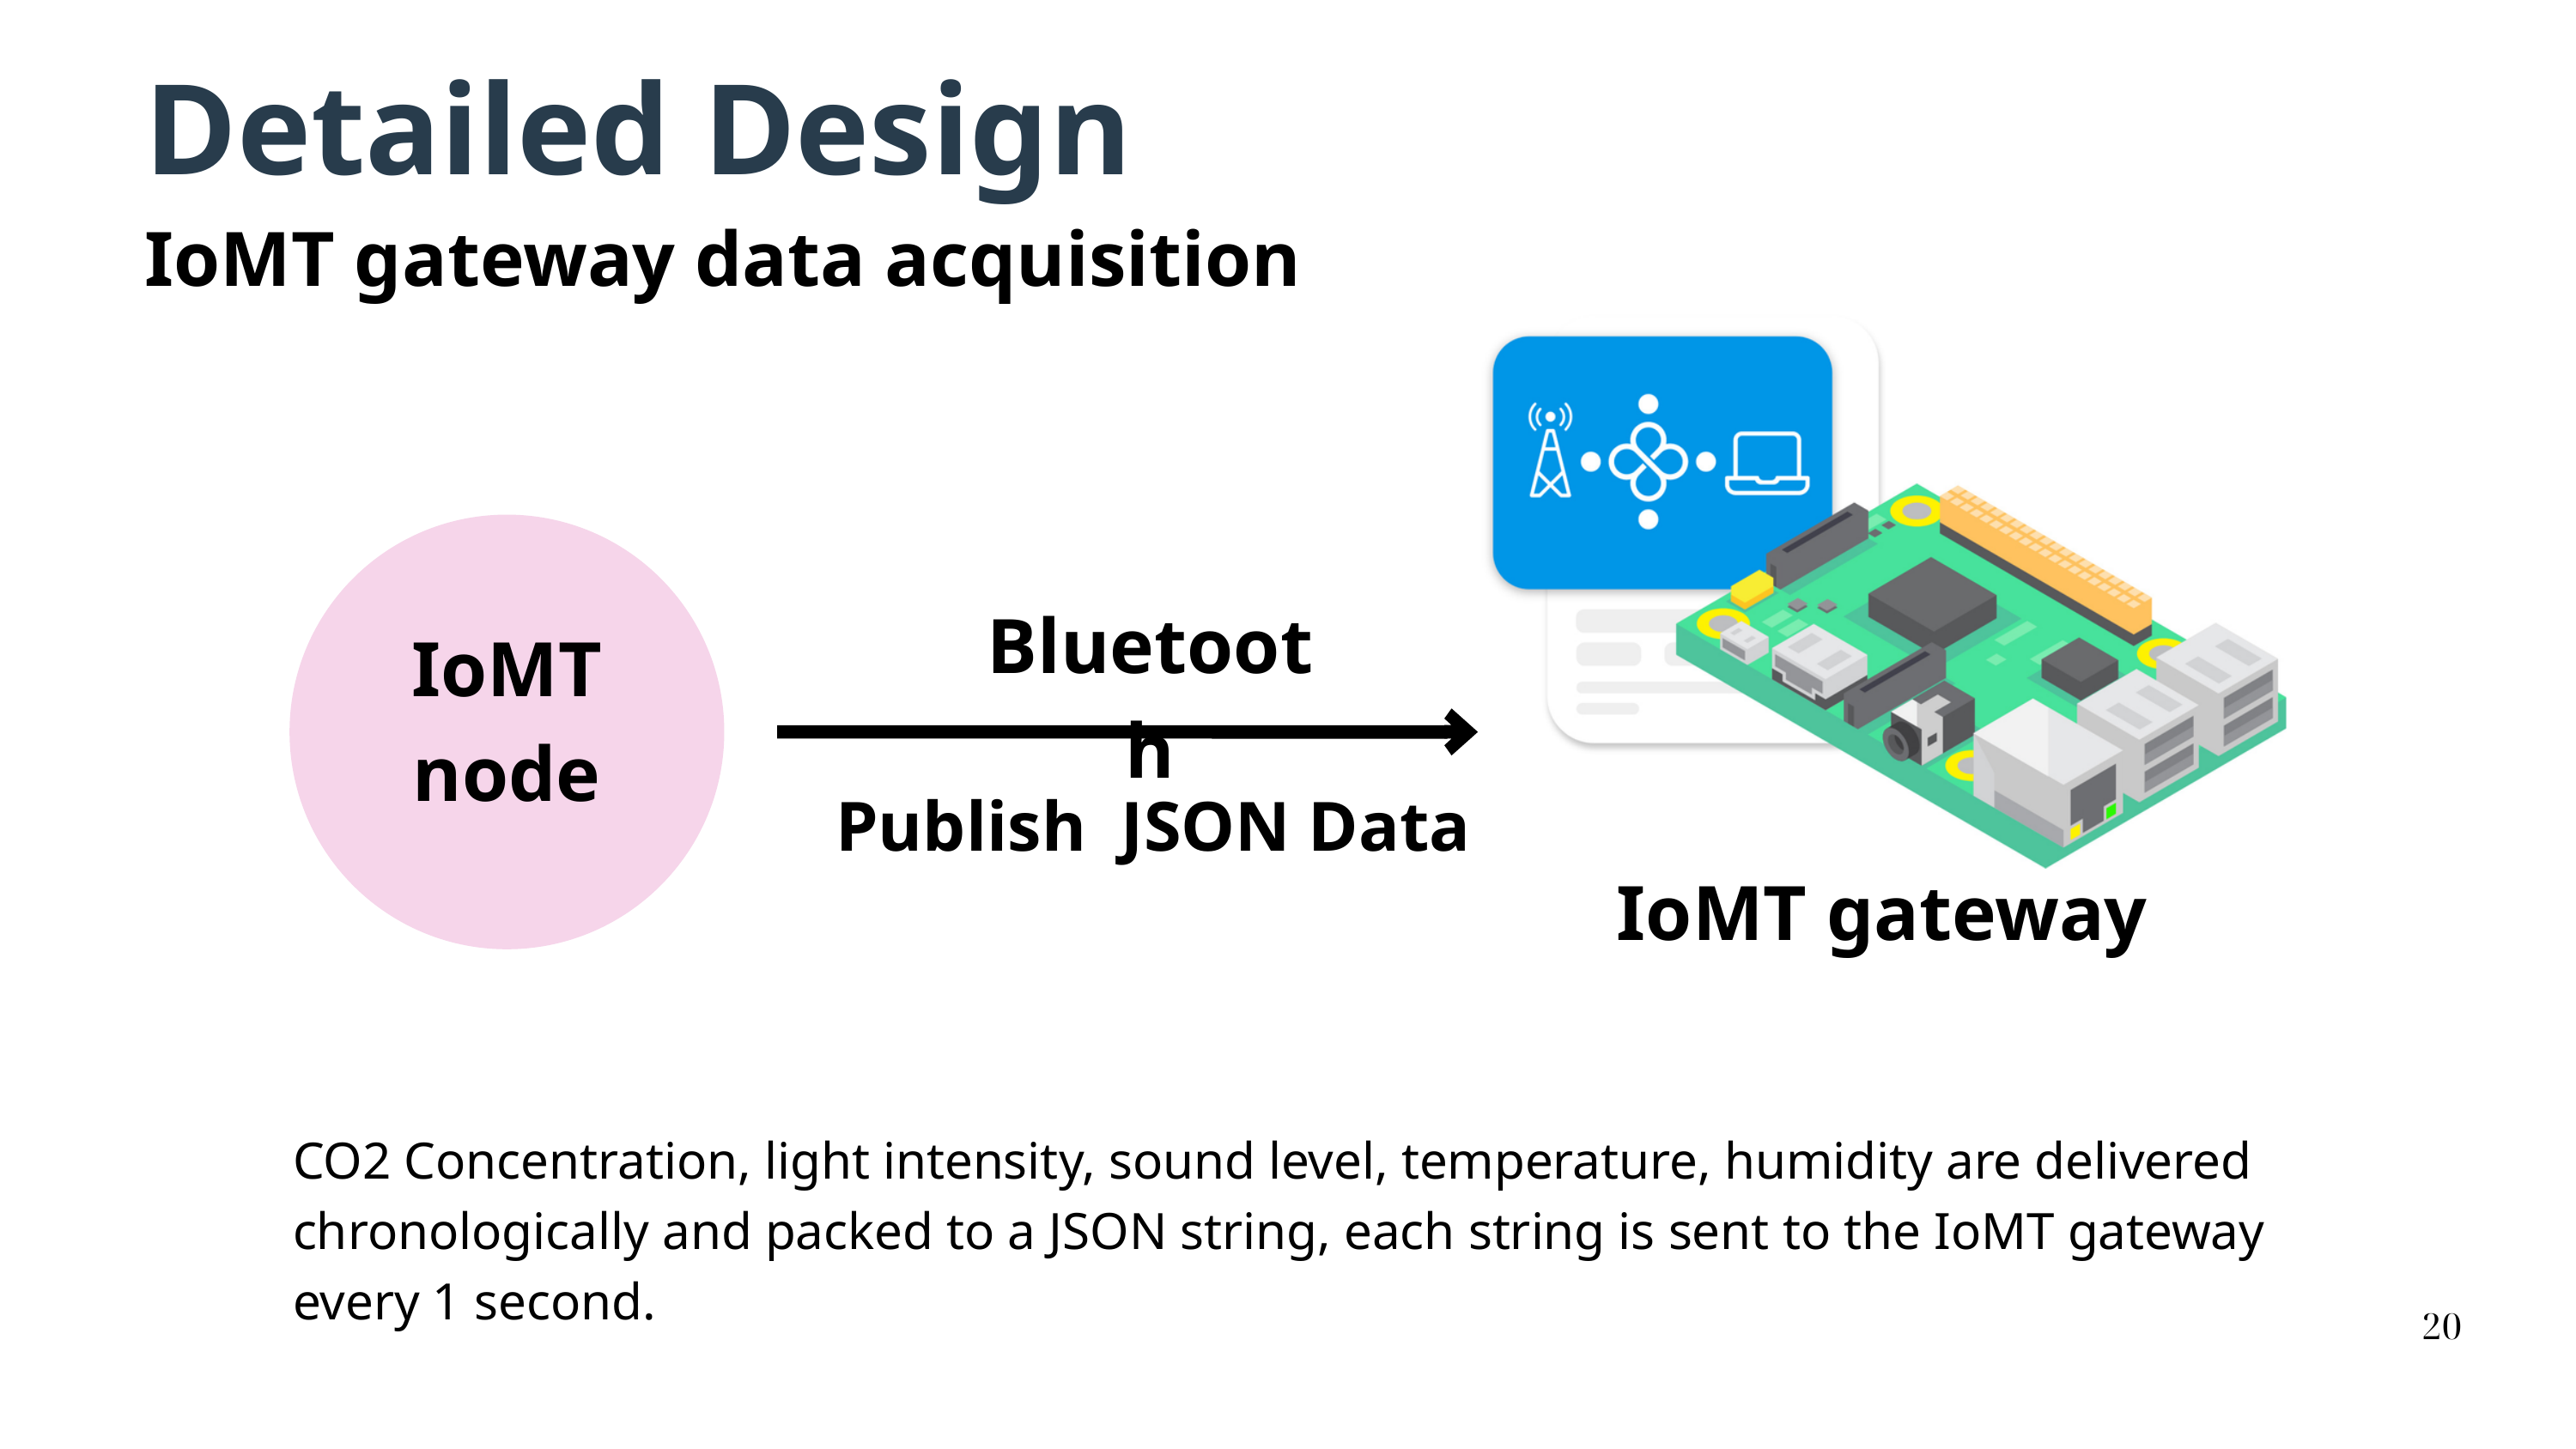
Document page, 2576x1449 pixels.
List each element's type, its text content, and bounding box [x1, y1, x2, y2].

text_box [1338, 725, 1478, 738]
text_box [289, 514, 725, 950]
text_box Detailed Design [144, 52, 1141, 196]
text_box CO2 Concentration, light intensity, sound level, temperature, humidity are delivered chronologically and packed to a JSON string, each string is sent to the IoMT gateway every 1 second. [292, 1119, 2287, 1330]
text_box IoMT gateway [1579, 849, 2185, 955]
text_box 20 [2421, 1296, 2462, 1348]
text_box Bluetooth [963, 583, 1338, 794]
text_box IoMT gateway data acquisition [144, 196, 1433, 301]
text_box [1478, 312, 2287, 869]
text_box Publish JSON Data [777, 769, 1478, 865]
